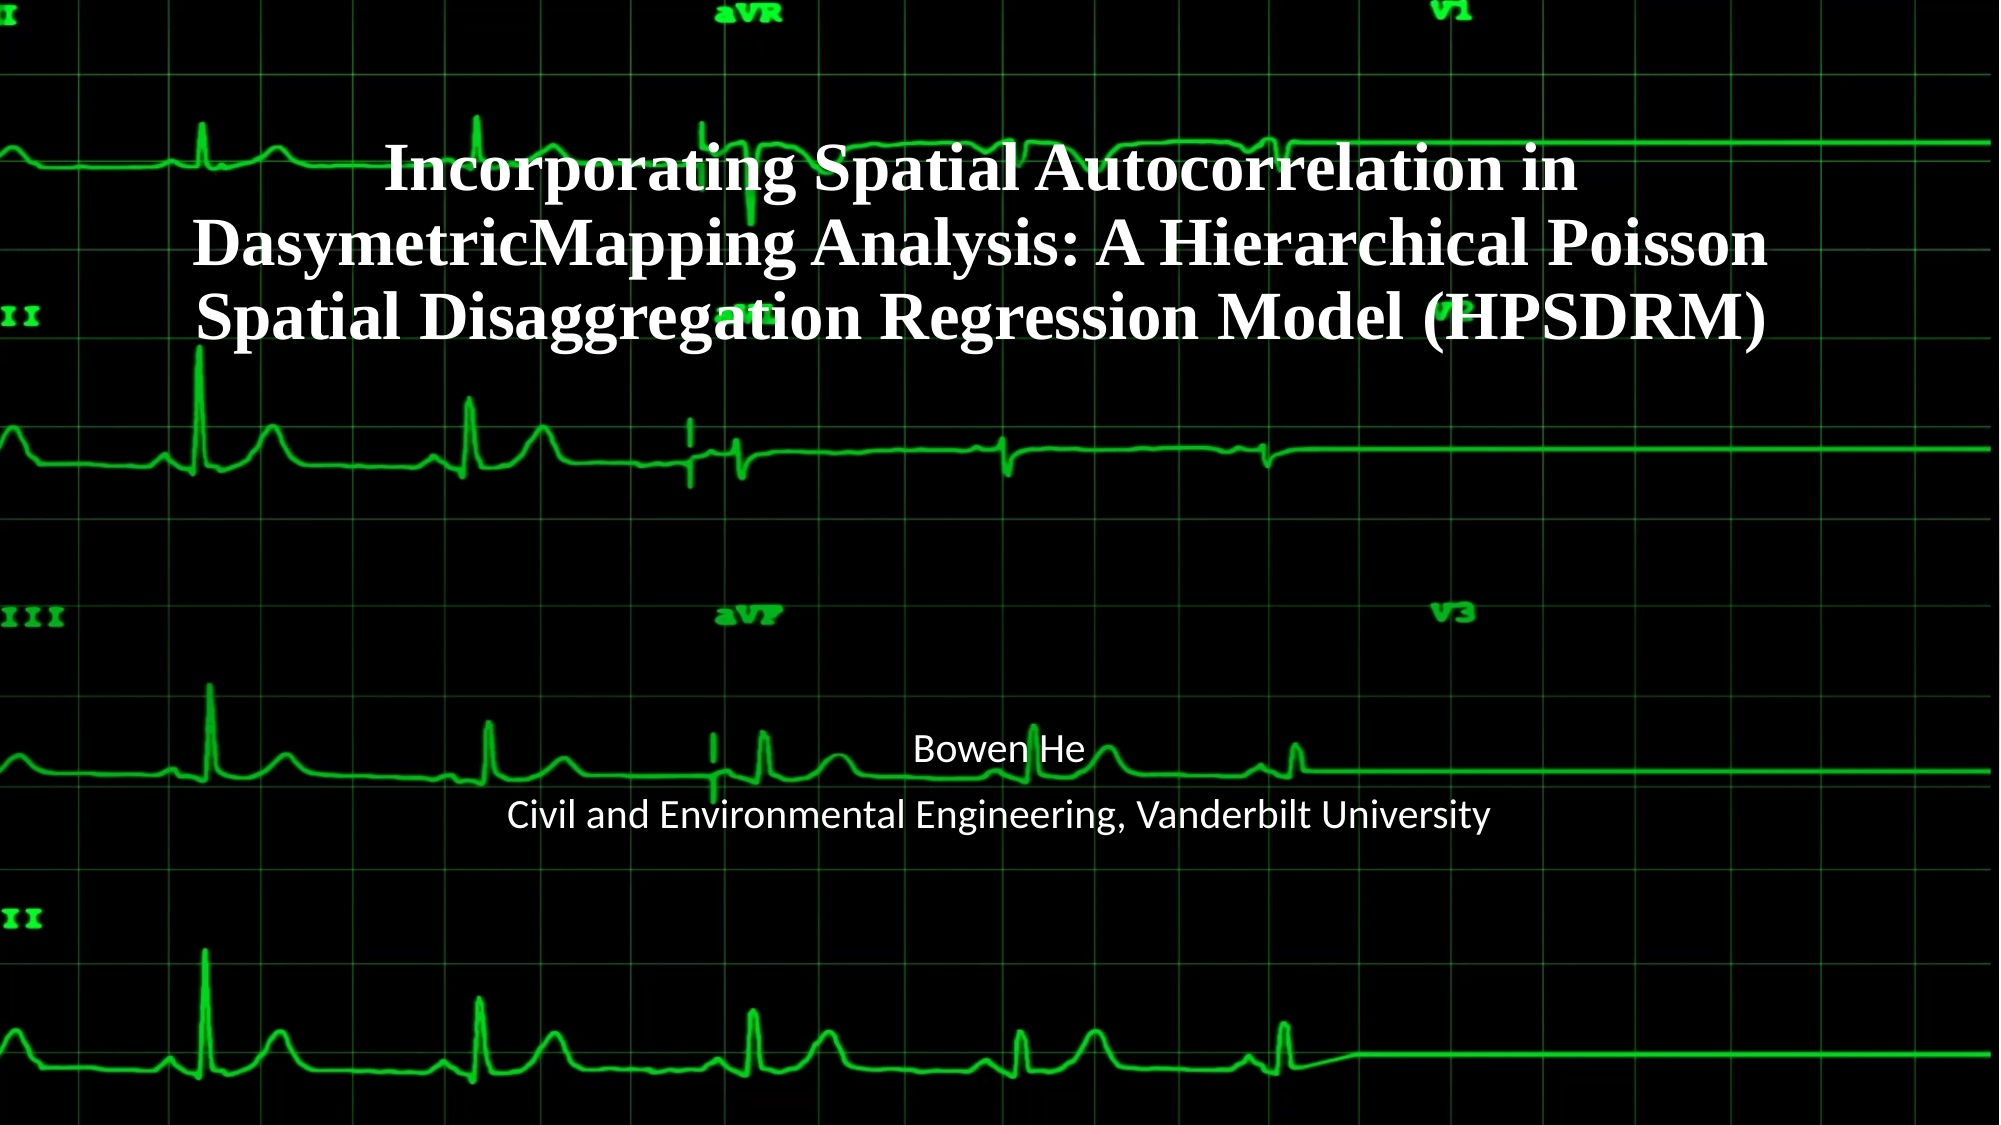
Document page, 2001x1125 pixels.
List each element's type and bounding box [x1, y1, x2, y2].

text_box [0, 0, 2000, 1125]
